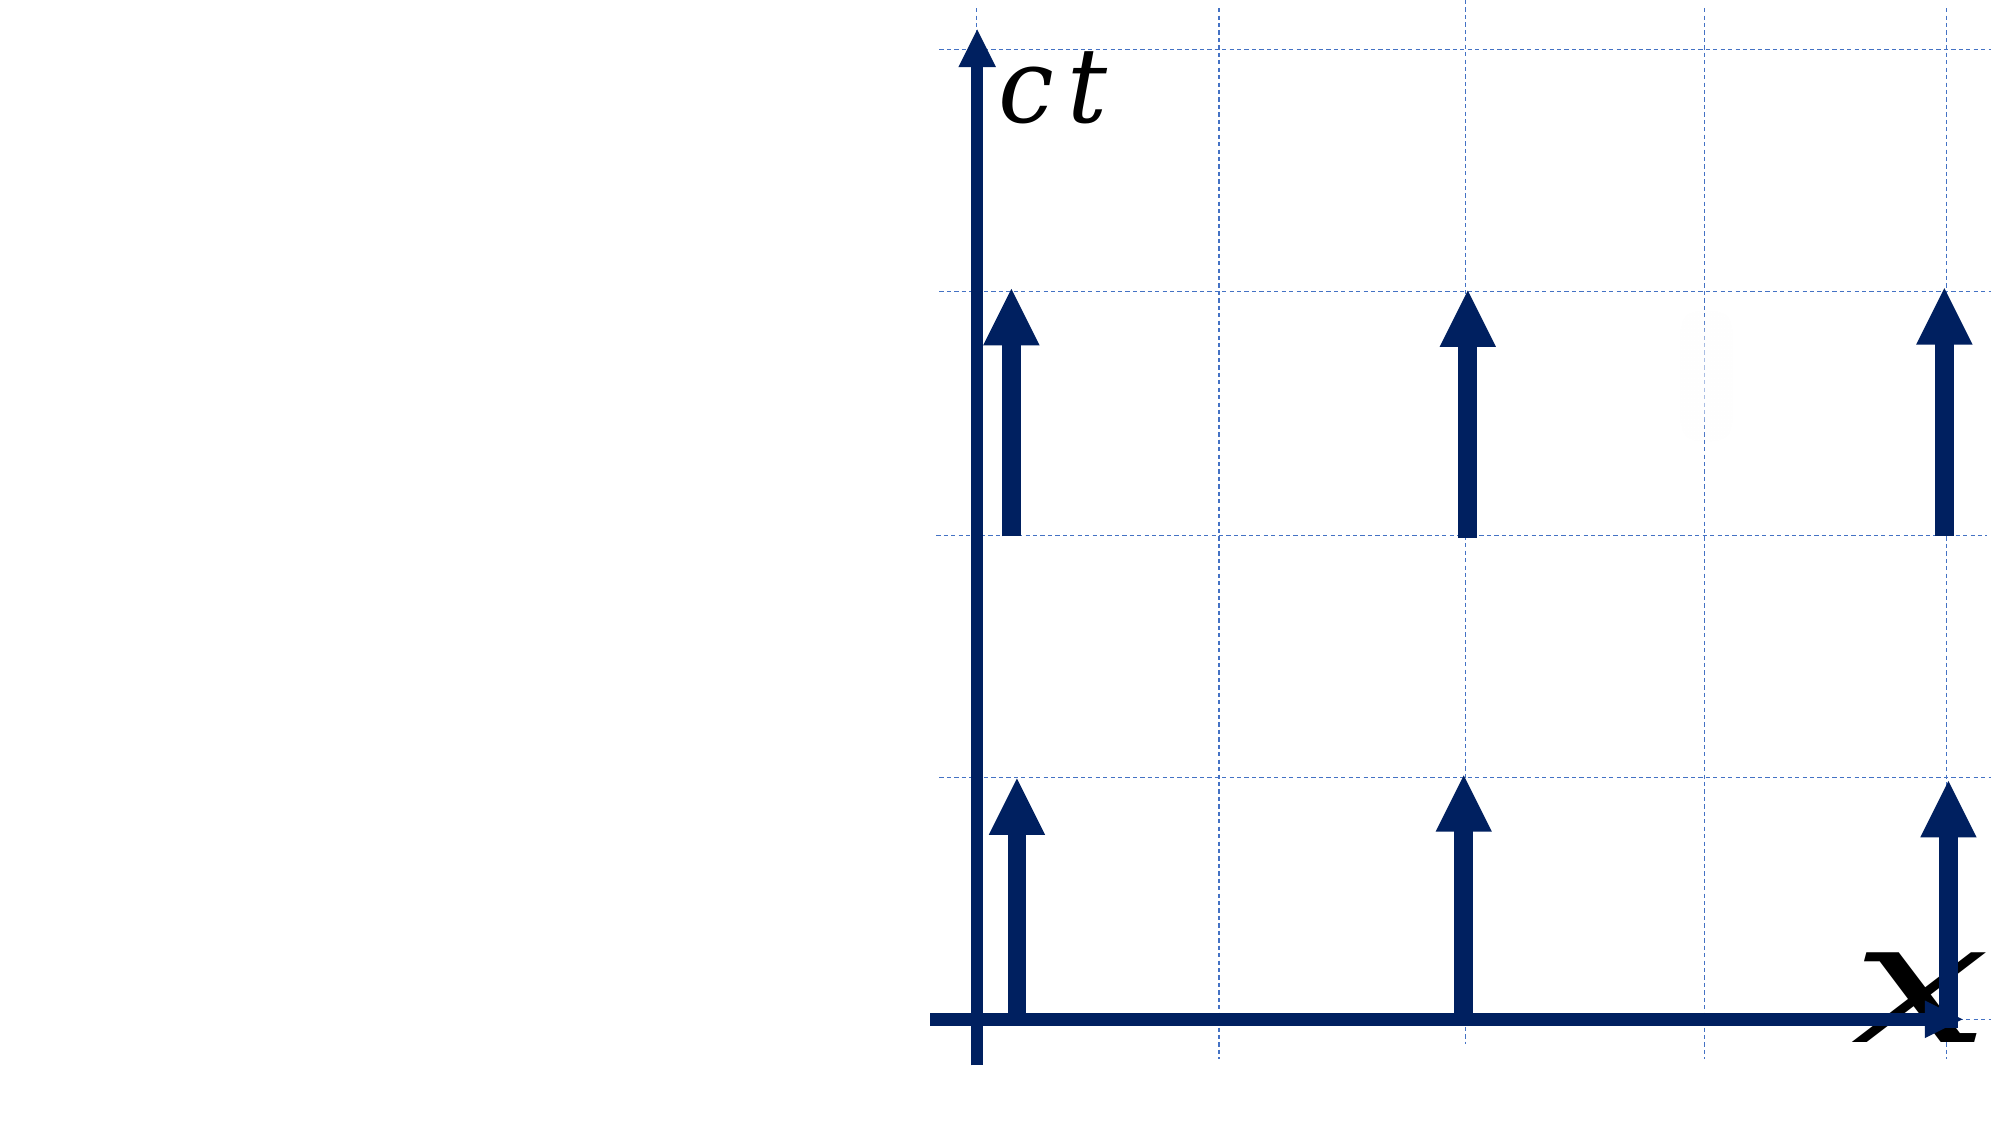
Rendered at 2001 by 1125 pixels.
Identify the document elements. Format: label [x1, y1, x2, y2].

text_box [930, 29, 1997, 1084]
text_box [936, 0, 1991, 29]
